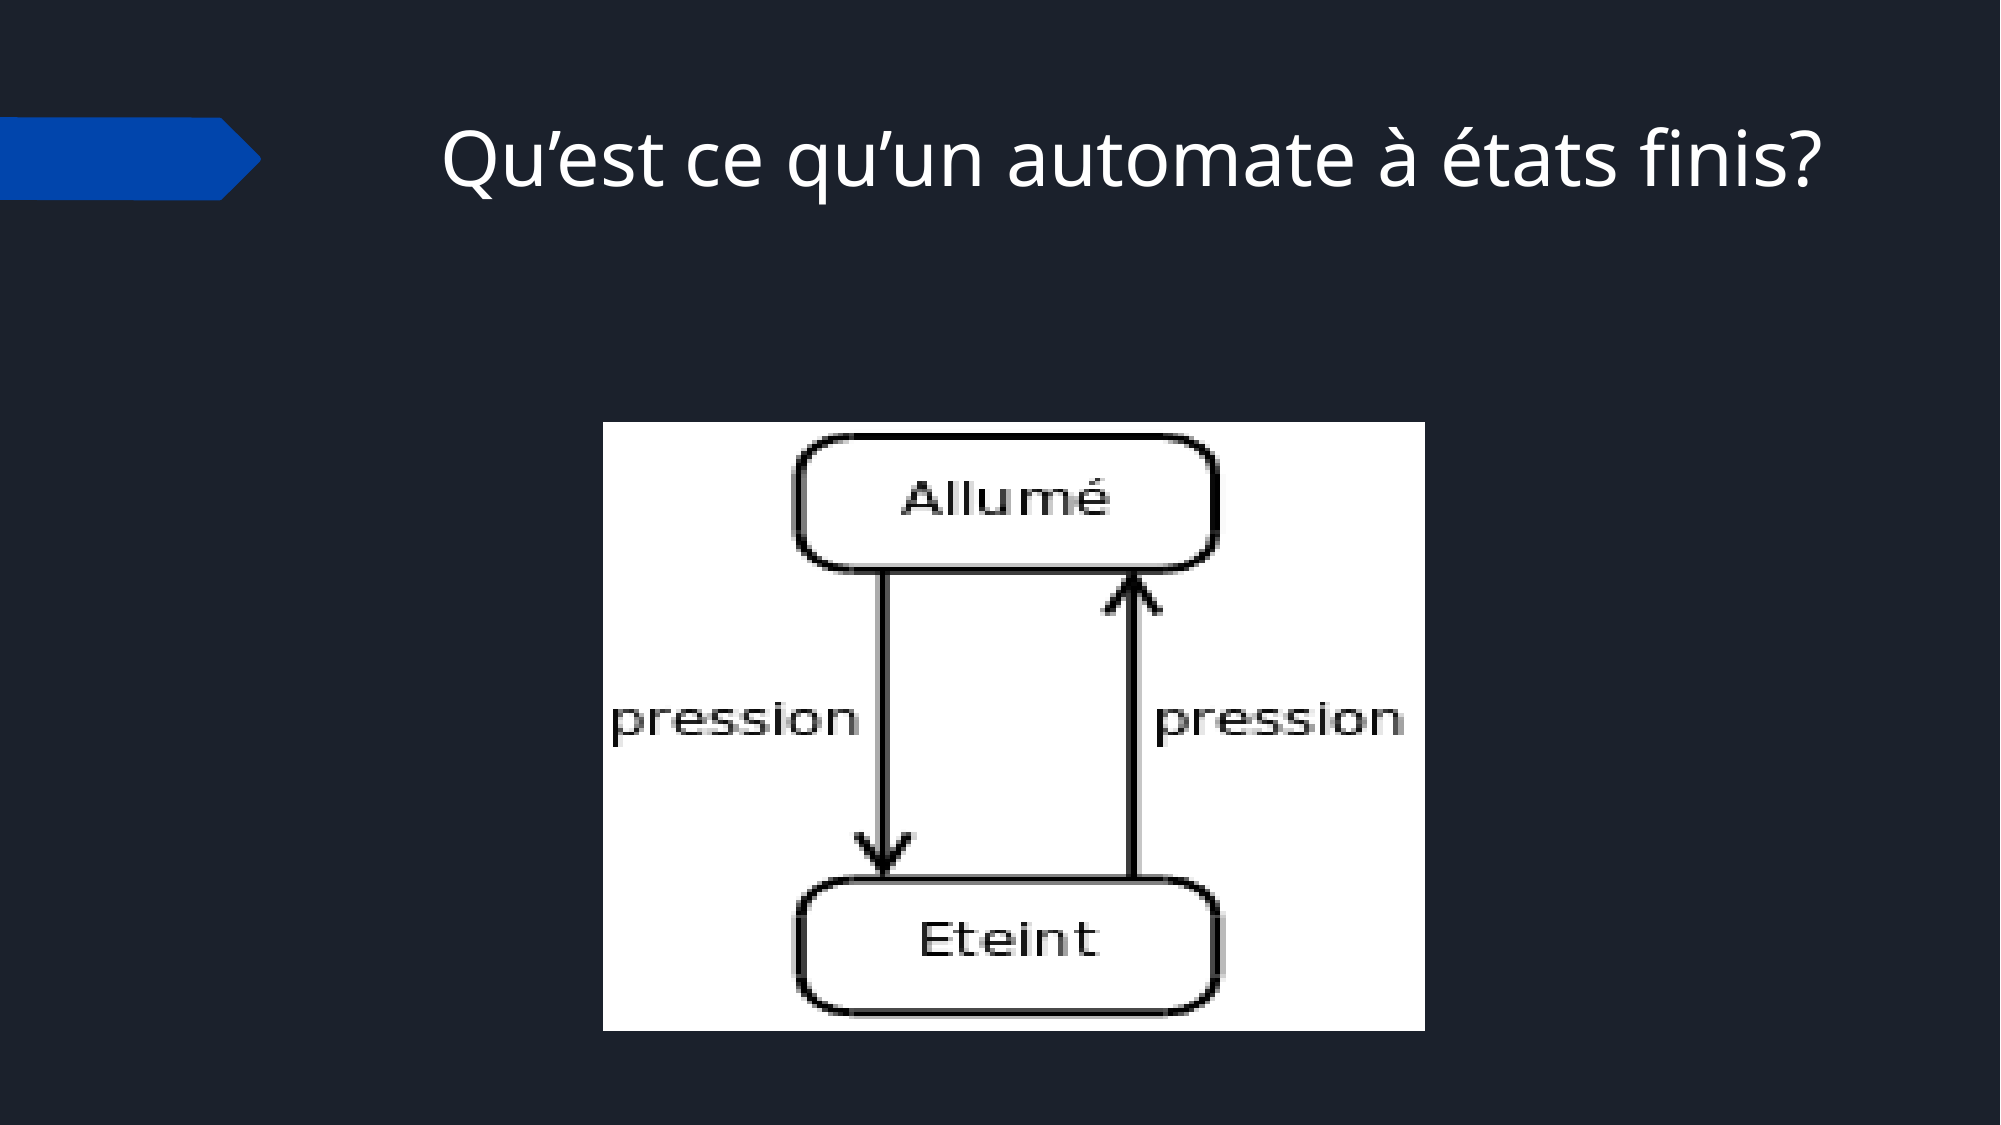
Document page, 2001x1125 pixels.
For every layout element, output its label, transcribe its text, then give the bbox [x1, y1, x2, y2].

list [603, 421, 1426, 1032]
title Qu’est ce qu’un automate à états finis? [425, 102, 1888, 313]
